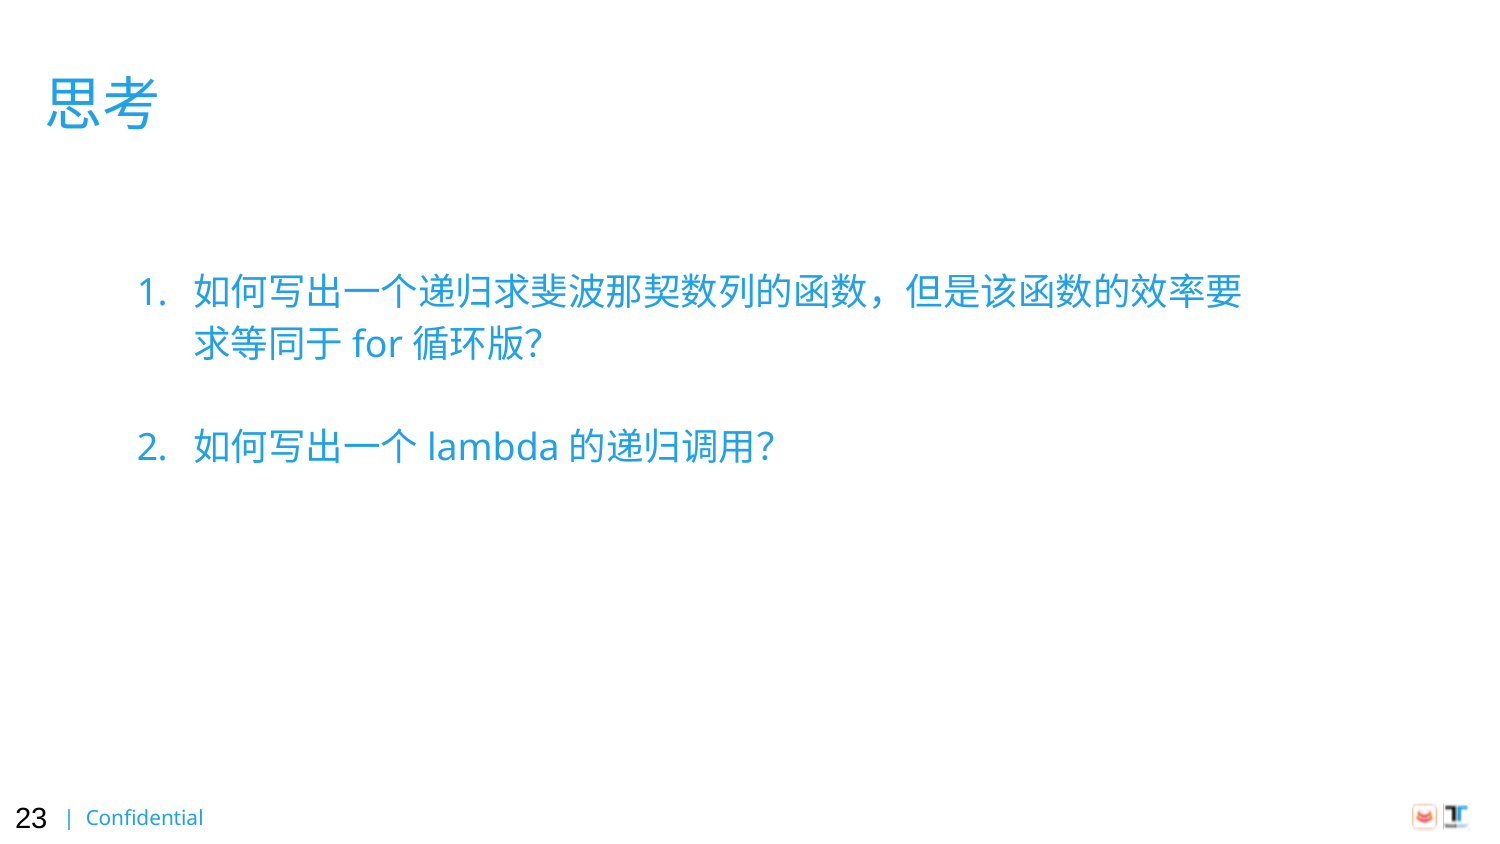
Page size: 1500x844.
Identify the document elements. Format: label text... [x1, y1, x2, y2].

slide_number ‹#› [0, 784, 66, 844]
text_box 如何写出一个递归求斐波那契数列的函数，但是该函数的效率要求等同于for循环版？ 如何写出一个lambda的递归调用？ [103, 202, 1273, 527]
title 思考 [29, 51, 1386, 216]
picture [1412, 803, 1471, 831]
